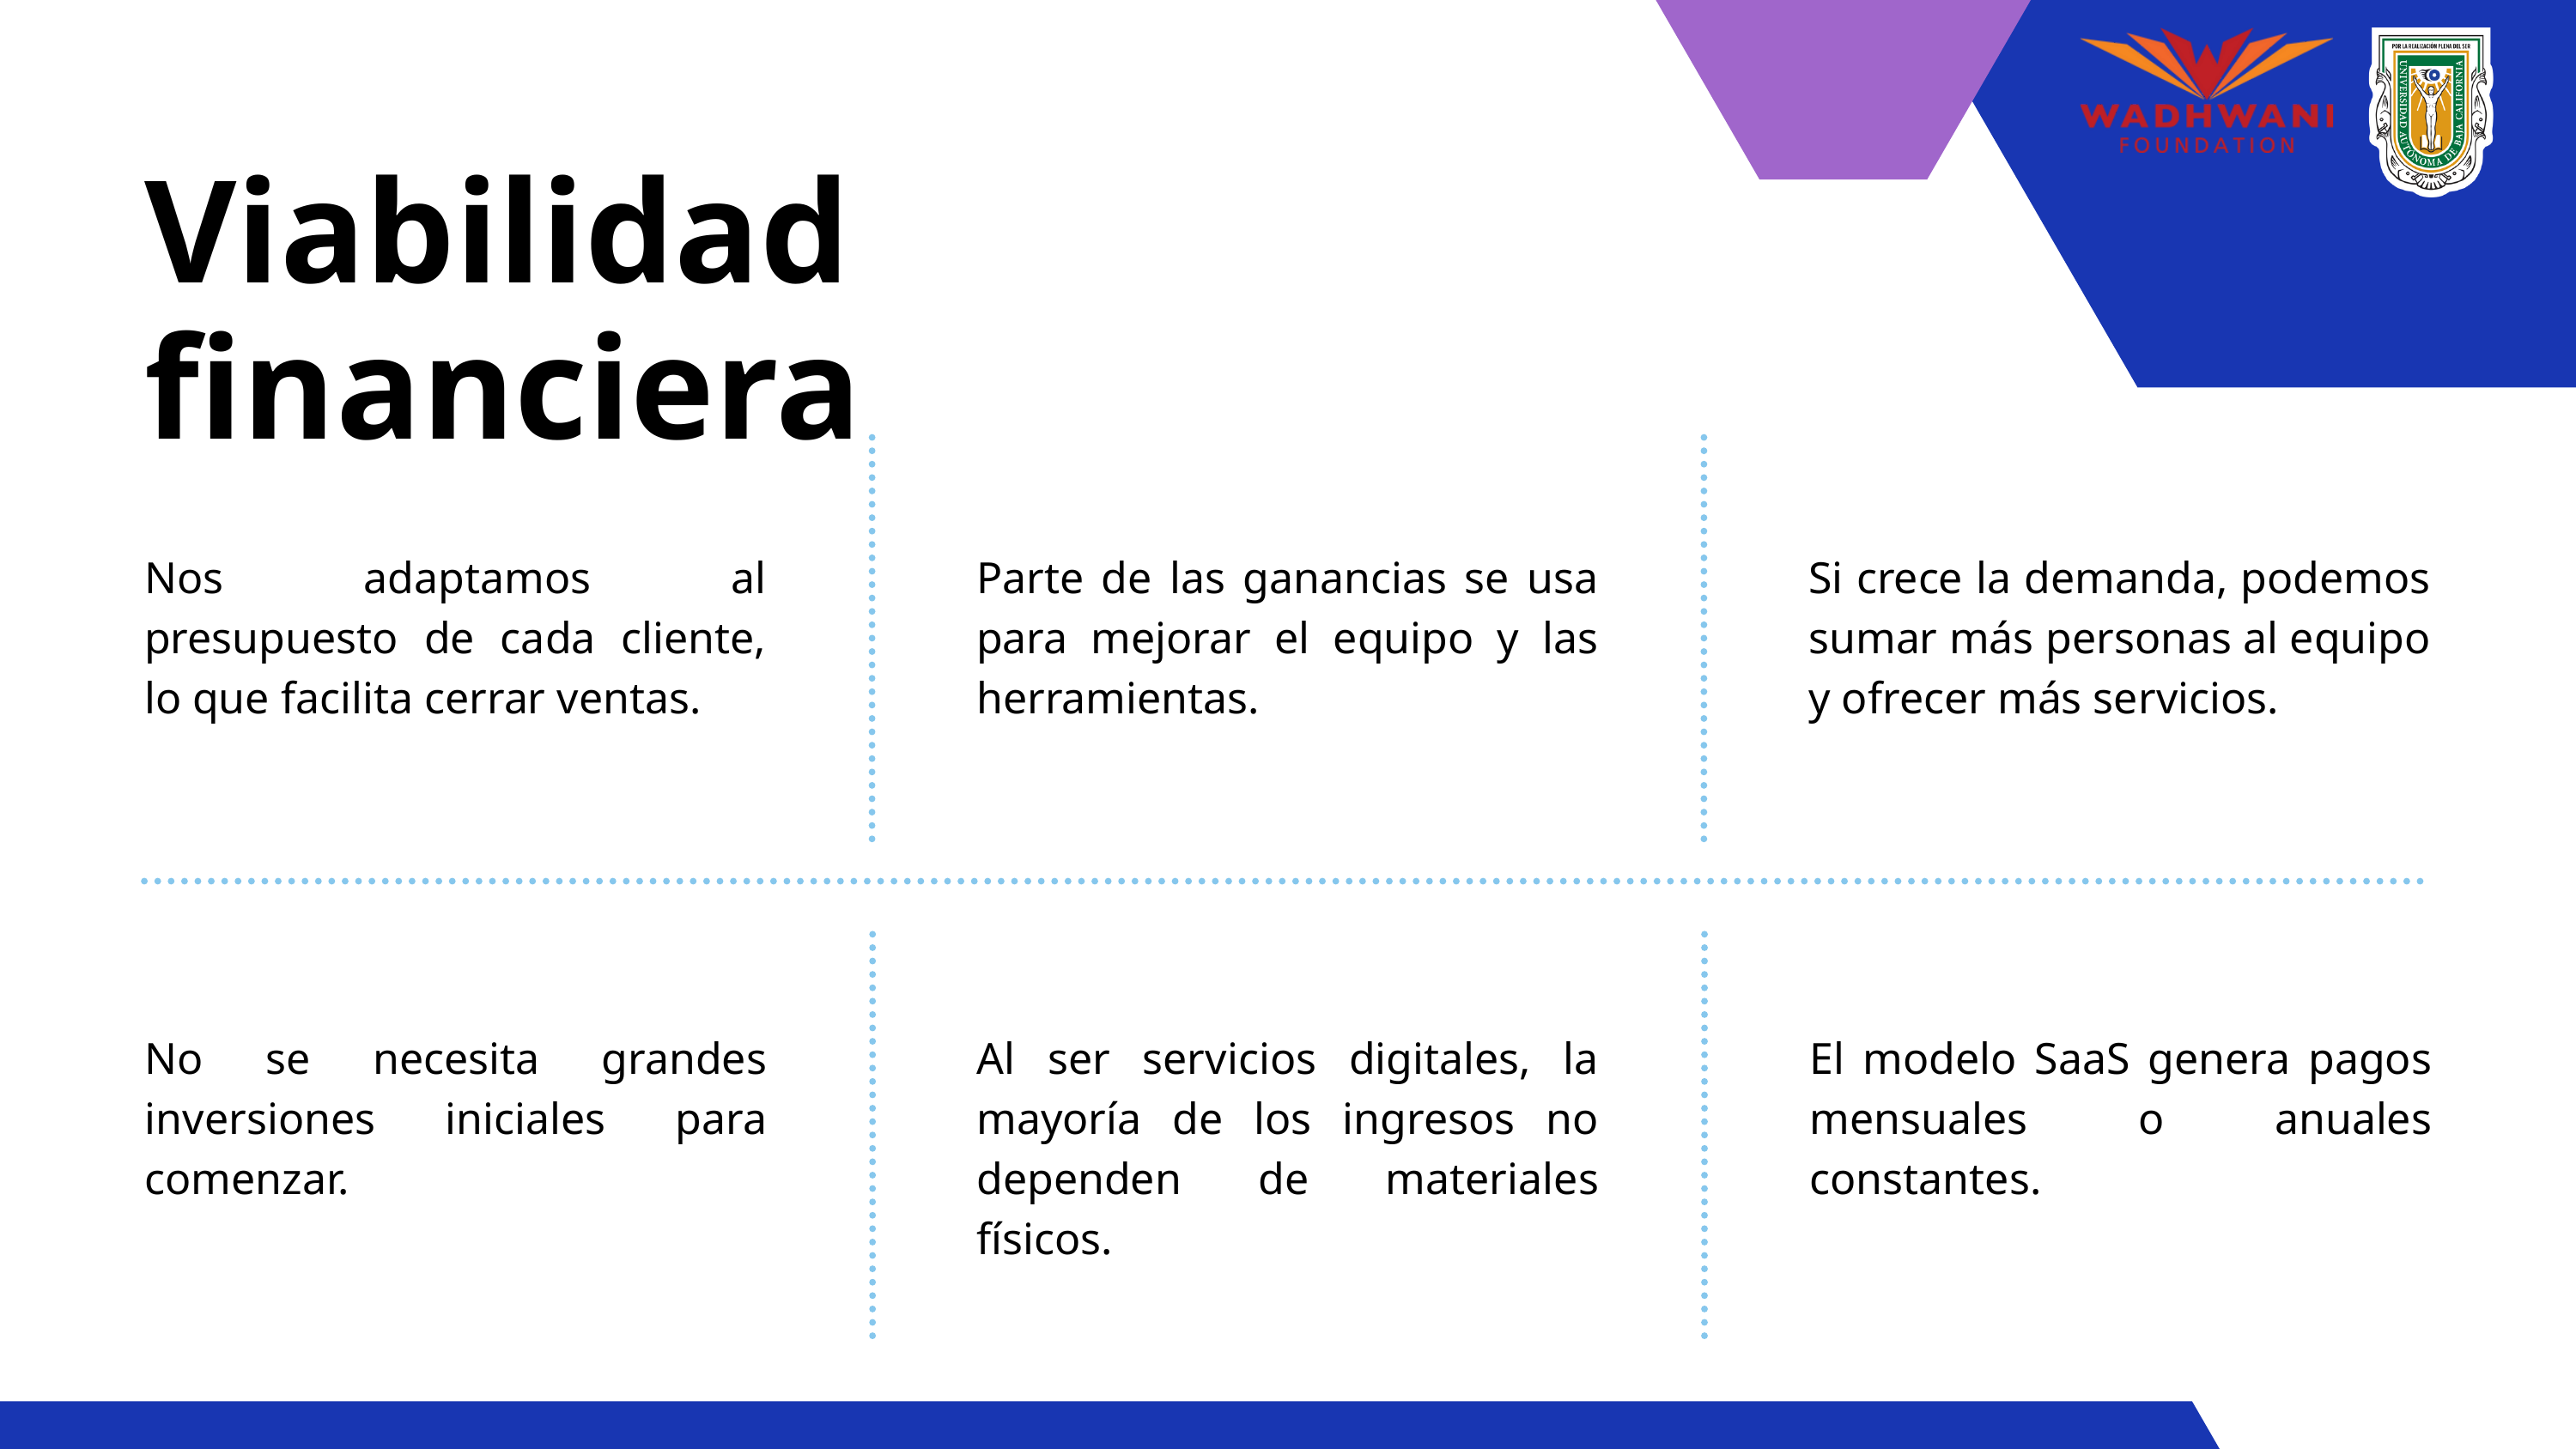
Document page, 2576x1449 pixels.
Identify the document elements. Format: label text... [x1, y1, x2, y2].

text_box Nos adaptamos al presupuesto de cada cliente, lo que facilita cerrar ventas. [144, 542, 767, 723]
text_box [1637, 0, 2050, 180]
text_box Al ser servicios digitales, la mayoría de los ingresos no dependen de materiales físicos. [976, 1022, 1600, 1263]
text_box Parte de las ganancias se usa para mejorar el equipo y las herramientas. [975, 542, 1599, 723]
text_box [1913, 0, 2576, 388]
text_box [0, 1401, 2272, 1449]
text_box El modelo SaaS genera pagos mensuales o anuales constantes. [1809, 1022, 2433, 1203]
text_box Si crece la demanda, podemos sumar más personas al equipo y ofrecer más servicios. [1808, 542, 2432, 723]
text_box No se necesita grandes inversiones iniciales para comenzar. [144, 1022, 768, 1263]
text_box Viabilidad financiera [144, 155, 1530, 468]
